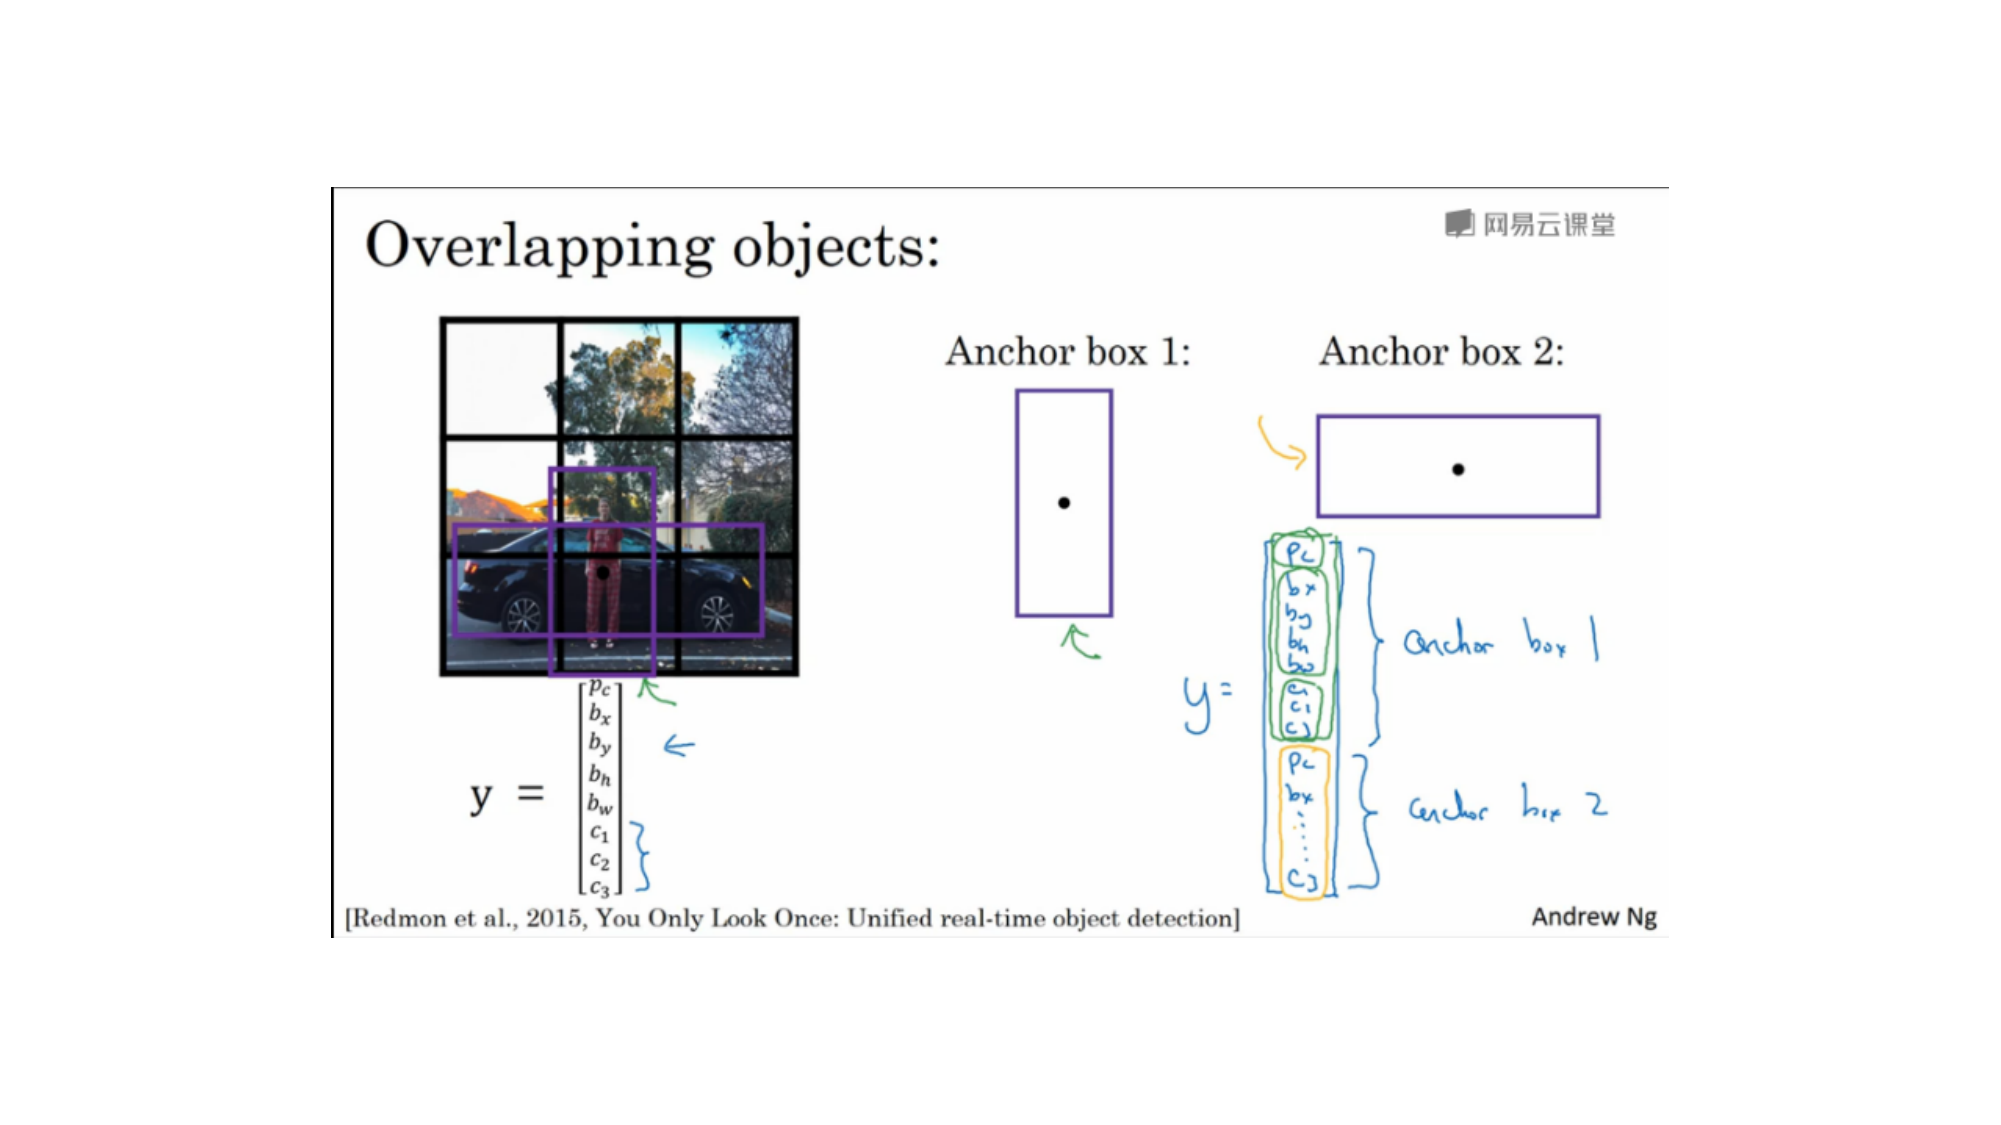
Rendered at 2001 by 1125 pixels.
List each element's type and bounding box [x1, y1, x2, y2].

picture [331, 187, 1669, 938]
